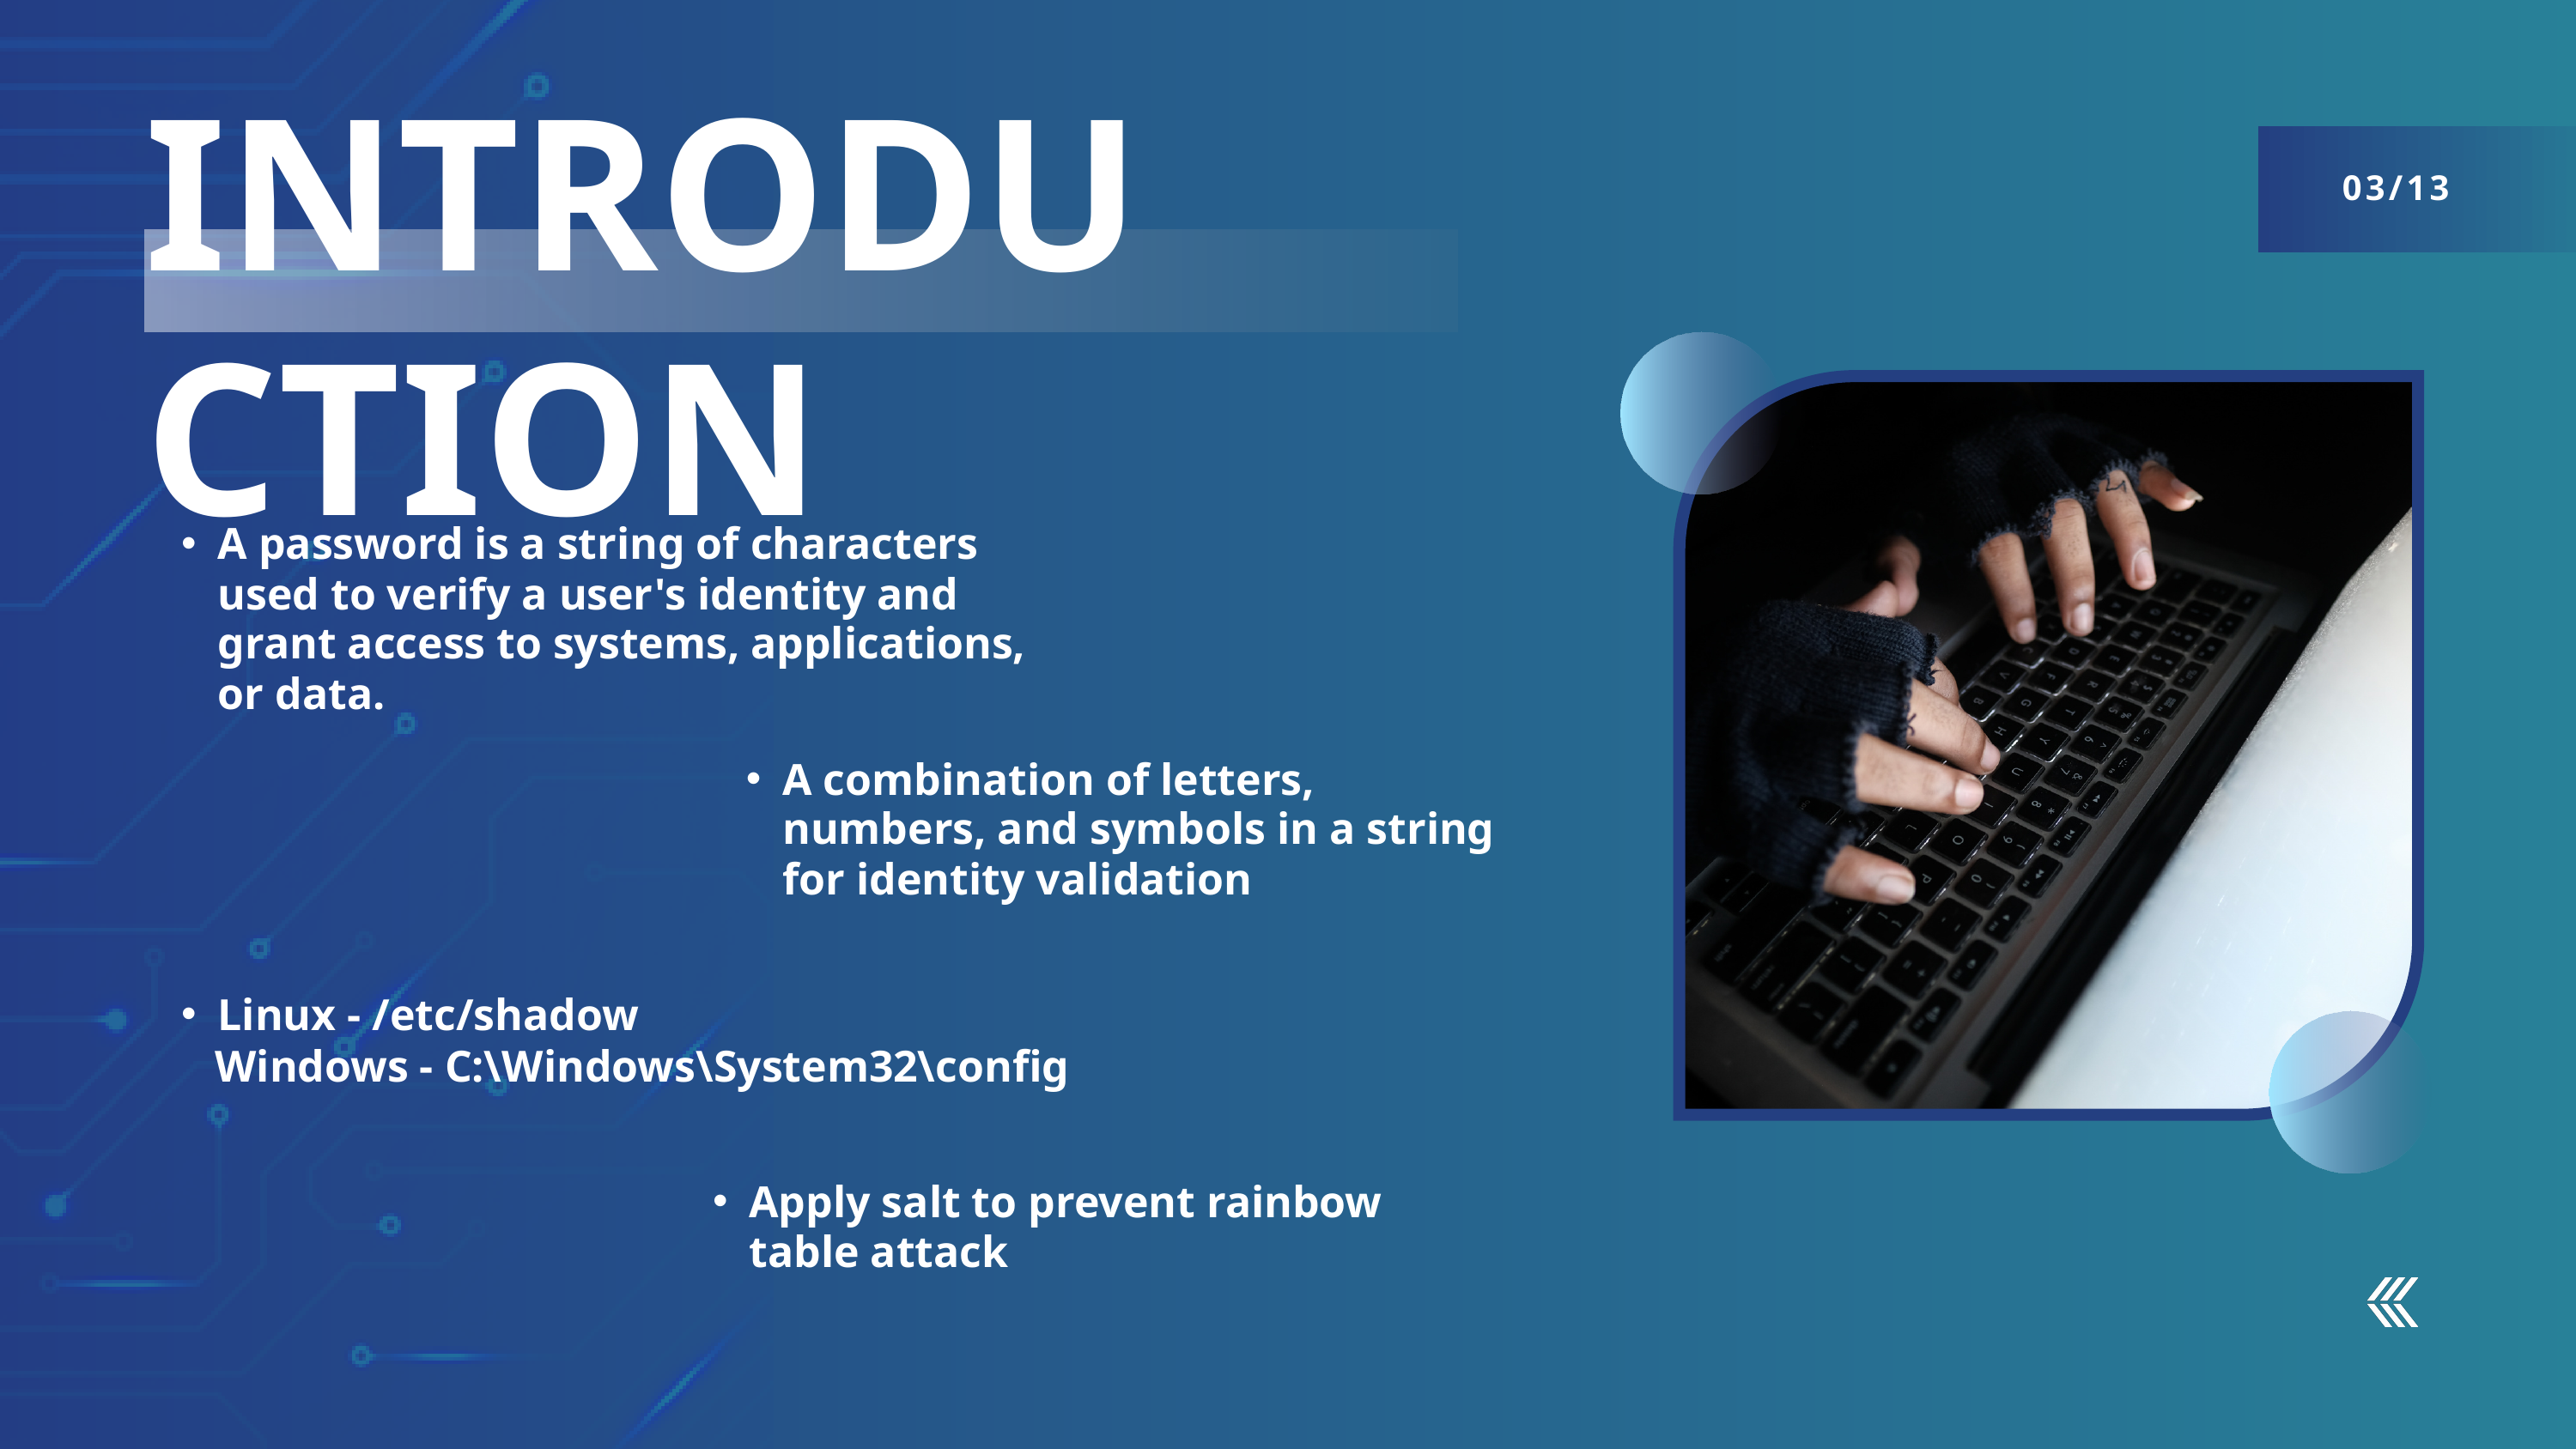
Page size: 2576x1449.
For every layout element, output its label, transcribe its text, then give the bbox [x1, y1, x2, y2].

text_box [2366, 1277, 2419, 1327]
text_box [144, 988, 1080, 1093]
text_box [2257, 125, 2576, 253]
text_box [0, 0, 774, 1449]
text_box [1679, 375, 2419, 1115]
text_box INTRODUCTION [144, 69, 1275, 228]
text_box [144, 228, 1458, 333]
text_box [1619, 331, 1783, 494]
text_box Apply salt to prevent rainbow table attack [676, 1176, 1484, 1276]
text_box A combination of letters, numbers, and symbols in a string for identity validation [709, 754, 1517, 904]
text_box INTRODUCTION [144, 338, 1275, 558]
text_box A password is a string of characters used to verify a user's identity and grant access to systems, applications, or data. [144, 558, 1042, 718]
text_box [2269, 1010, 2432, 1173]
